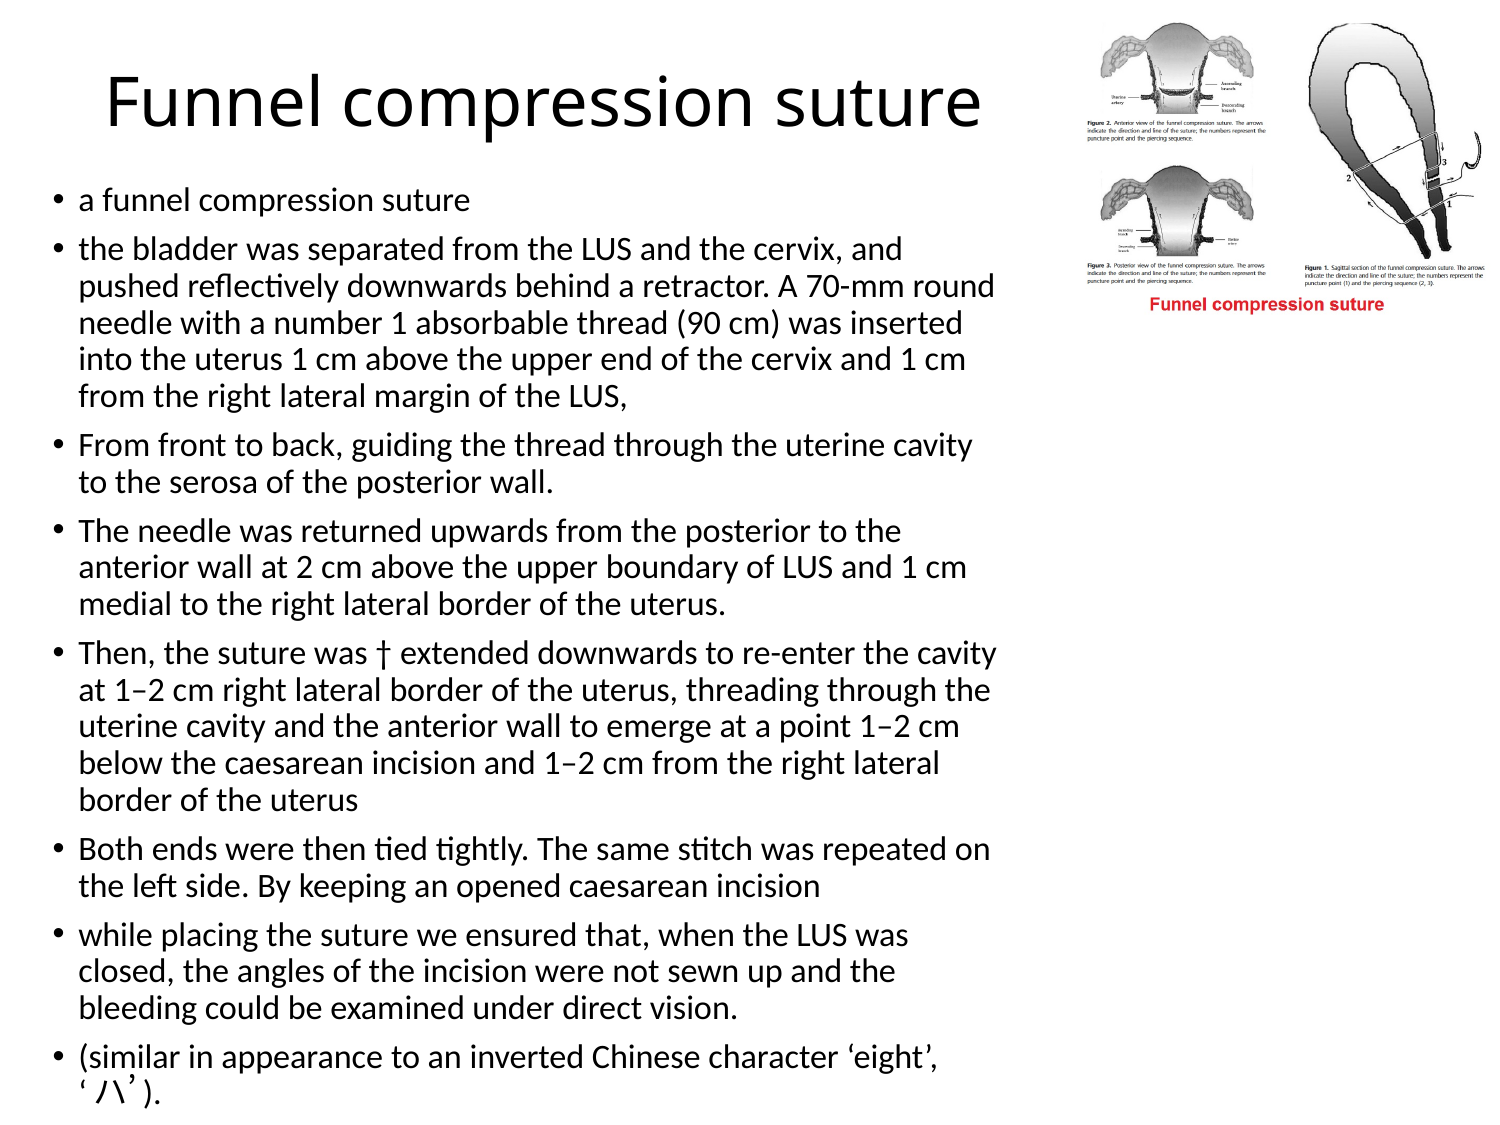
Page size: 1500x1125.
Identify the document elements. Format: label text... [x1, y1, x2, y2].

list a funnel compression suture the bladder was separated from the LUS and the cervix, and pushed reflectively downwards behind a retractor. A 70-mm round needle with a number 1 absorbable thread (90 cm) was inserted into the uterus 1 cm above the upper end of the cervix and 1 cm from the right lateral margin of the LUS, From front to back, guiding the thread through the uterine cavity to the serosa of the posterior wall. The needle was returned upwards from the posterior to the anterior wall at 2 cm above the upper boundary of LUS and 1 cm medial to the right lateral border of the uterus. Then, the suture was † extended downwards to re-enter the cavity at 1–2 cm right lateral border of the uterus, threading through the uterine cavity and the anterior wall to emerge at a point 1–2 cm below the caesarean incision and 1–2 cm from the right lateral border of the uterus Both ends were then tied tightly. The same stitch was repeated on the left side. By keeping an opened caesarean incision while placing the suture we ensured that, when the LUS was closed, the angles of the incision were not sewn up and the bleeding could be examined under direct vision. (similar in appearance to an inverted Chinese character ‘eight’, ‘ハ’). [37, 174, 1013, 1125]
title Funnel compression suture [75, 45, 1013, 163]
picture [1077, 18, 1500, 332]
